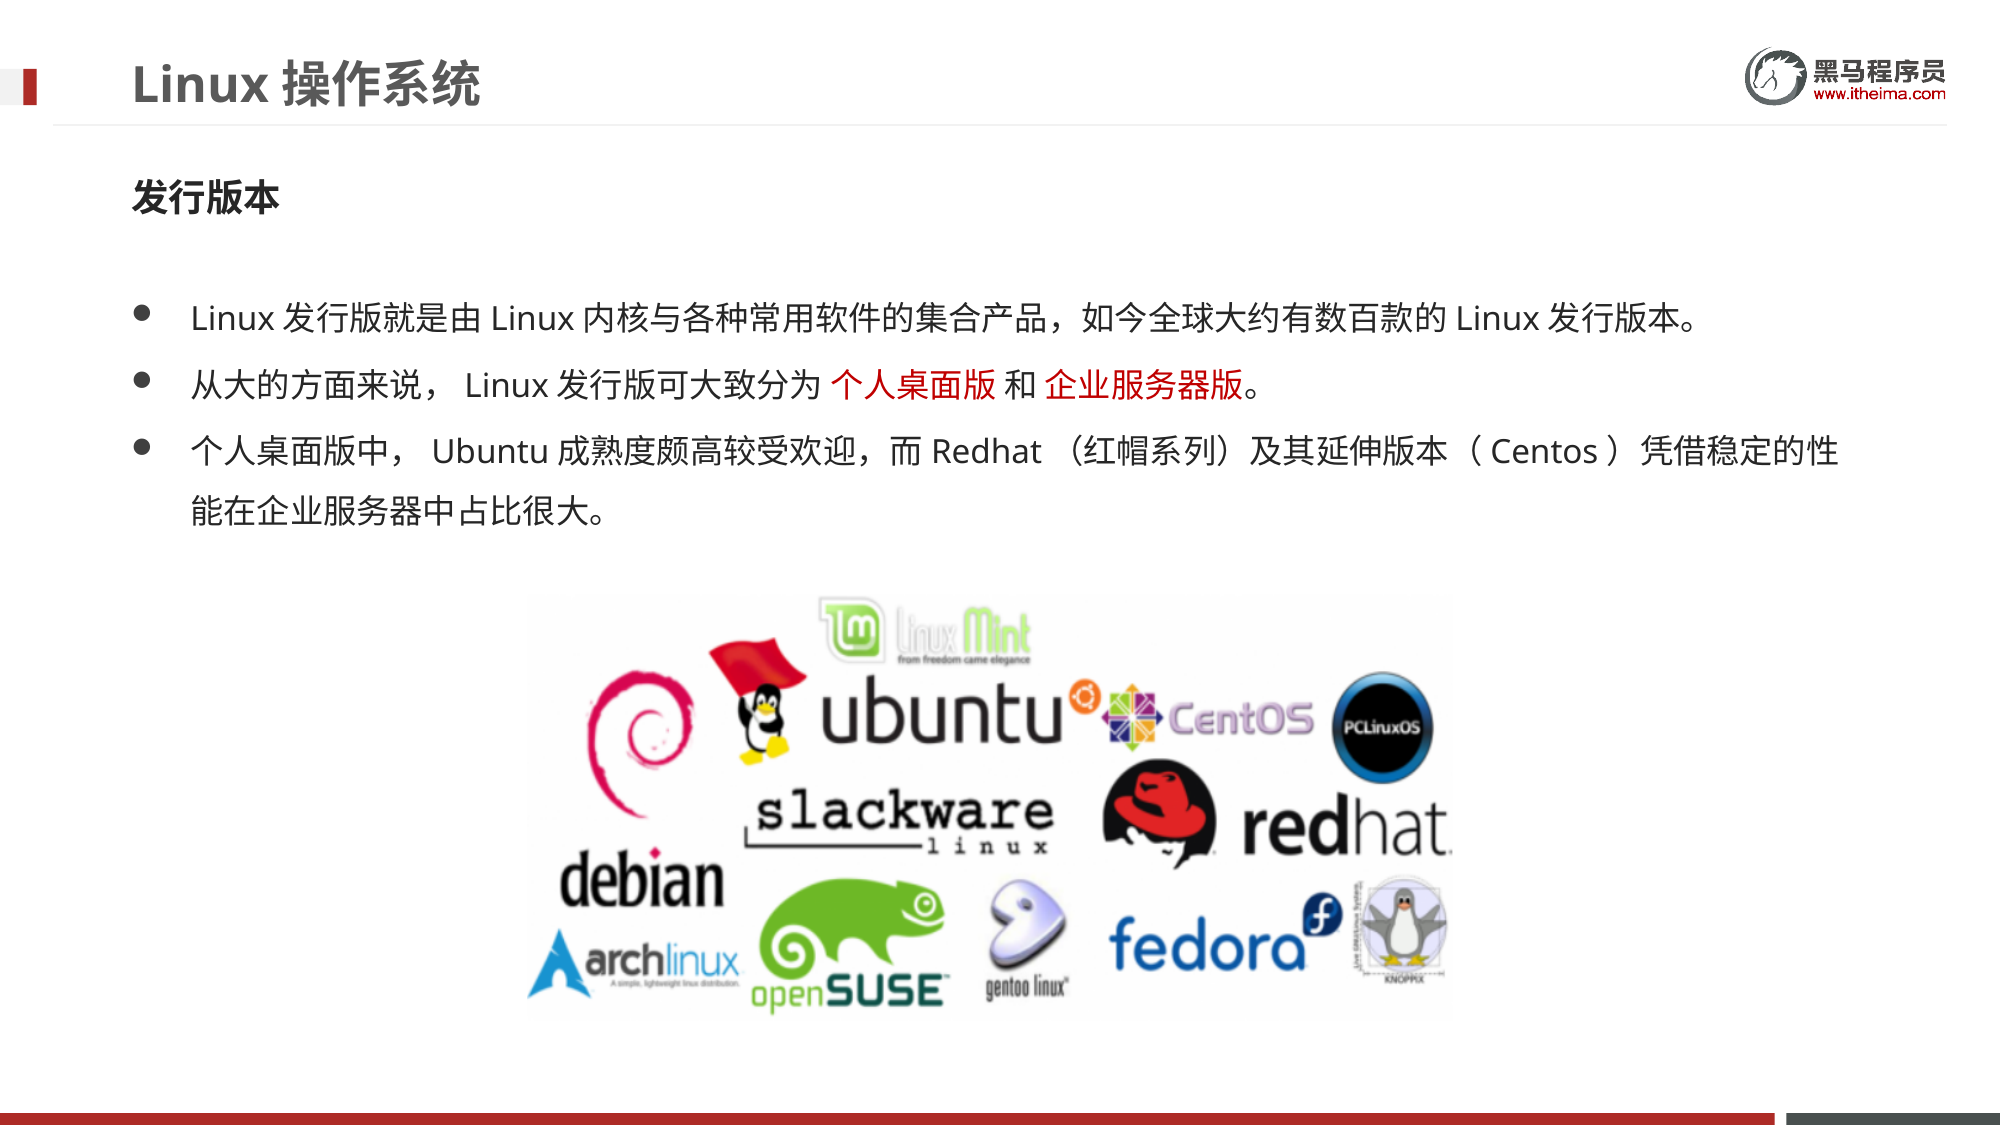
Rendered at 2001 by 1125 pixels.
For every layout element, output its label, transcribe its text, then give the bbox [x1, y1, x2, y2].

title Linux操作系统 [116, 40, 1556, 125]
picture [525, 582, 1471, 1022]
picture [1744, 46, 1946, 106]
list Linux发行版就是由Linux内核与各种常用软件的集合产品，如今全球大约有数百款的Linux发行版本。 从大的方面来说，Linux发行版可大致分为 个人桌面版 和 企业服务器版。 个人桌面版中，Ubuntu成熟度颇高较受欢迎，而Redhat（红帽系列）及其延伸版本（Centos）凭借稳定的性能在企业服务器中占比很大。 [116, 270, 1880, 963]
list 发行版本 [116, 154, 1880, 239]
